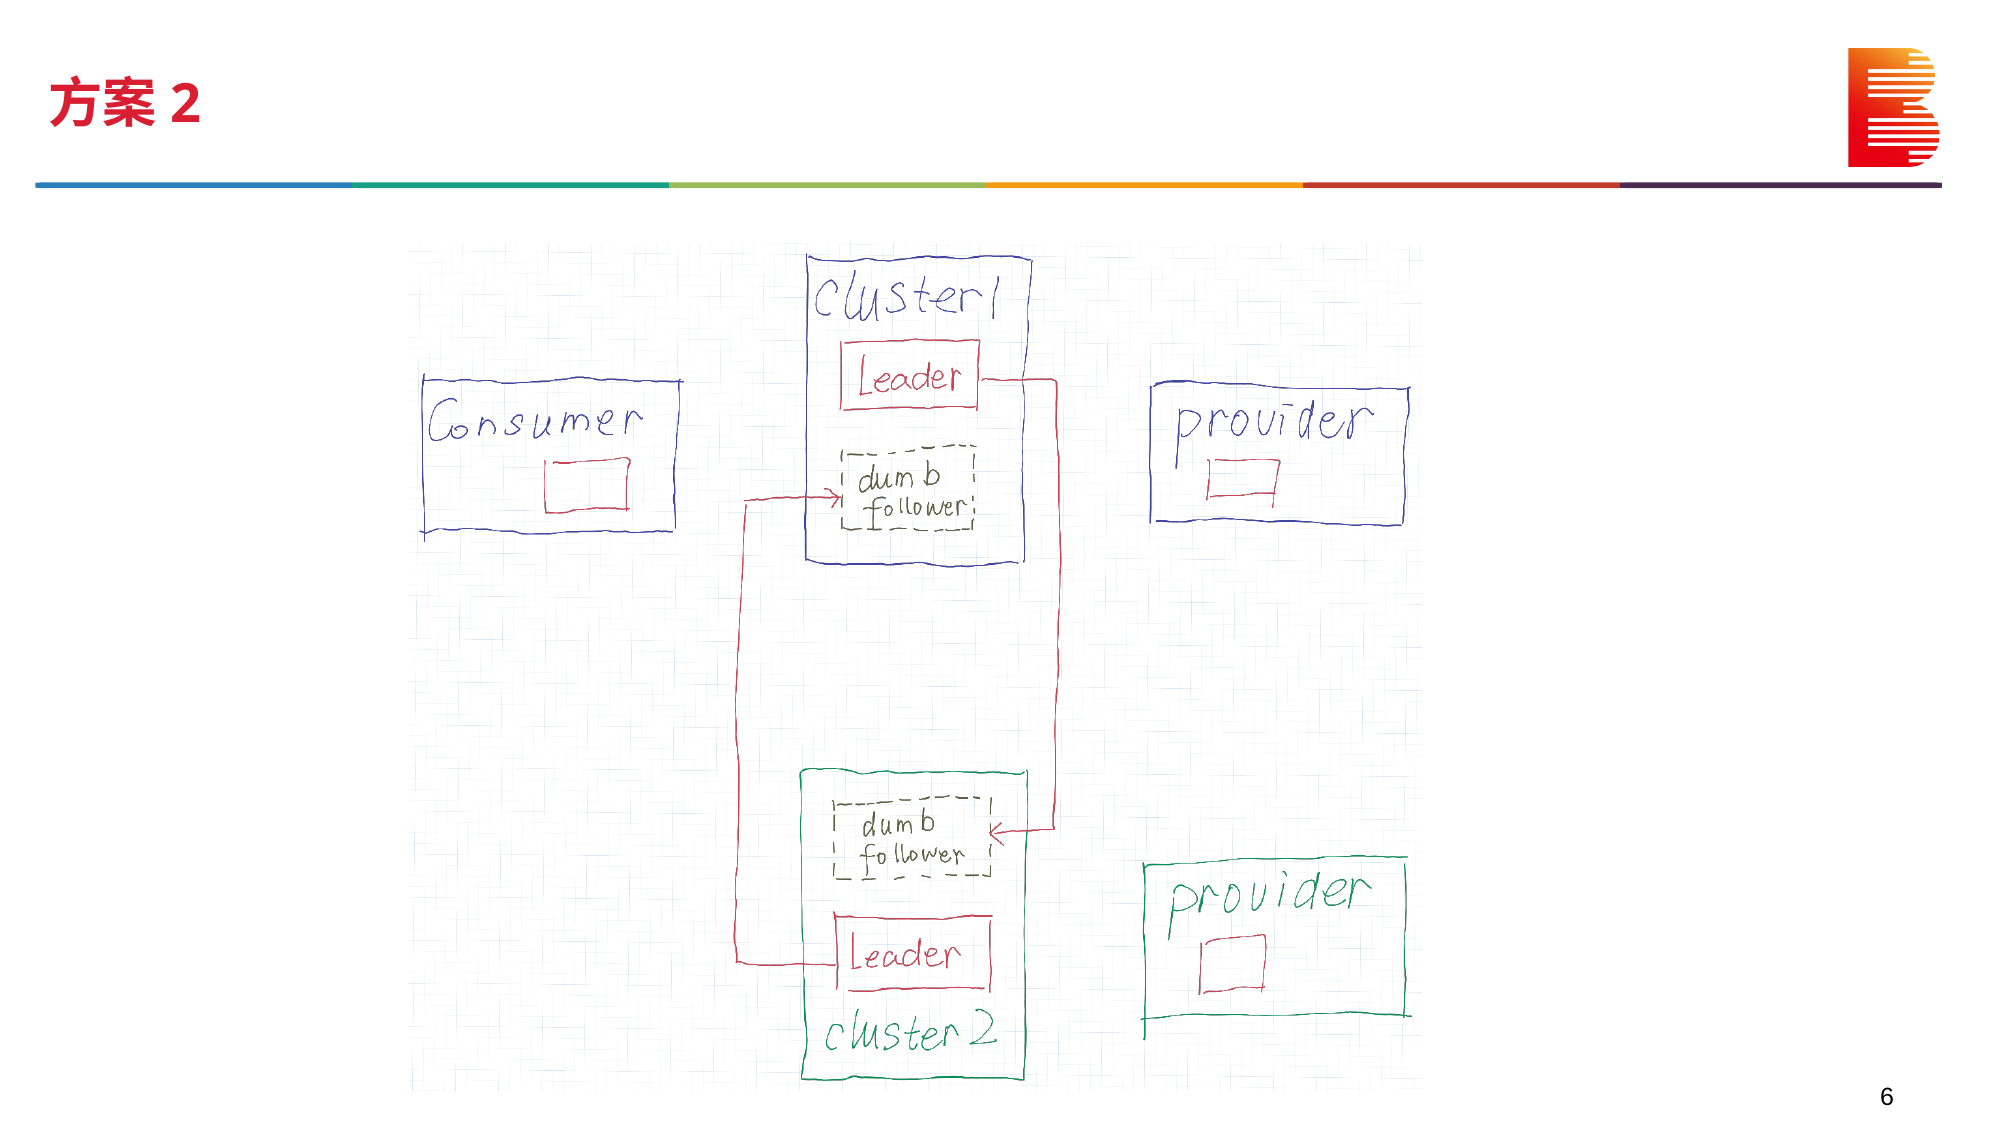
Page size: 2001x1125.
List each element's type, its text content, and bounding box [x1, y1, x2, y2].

picture [1848, 48, 1951, 167]
picture [408, 243, 1422, 1092]
title 方案2 [35, 33, 1799, 178]
